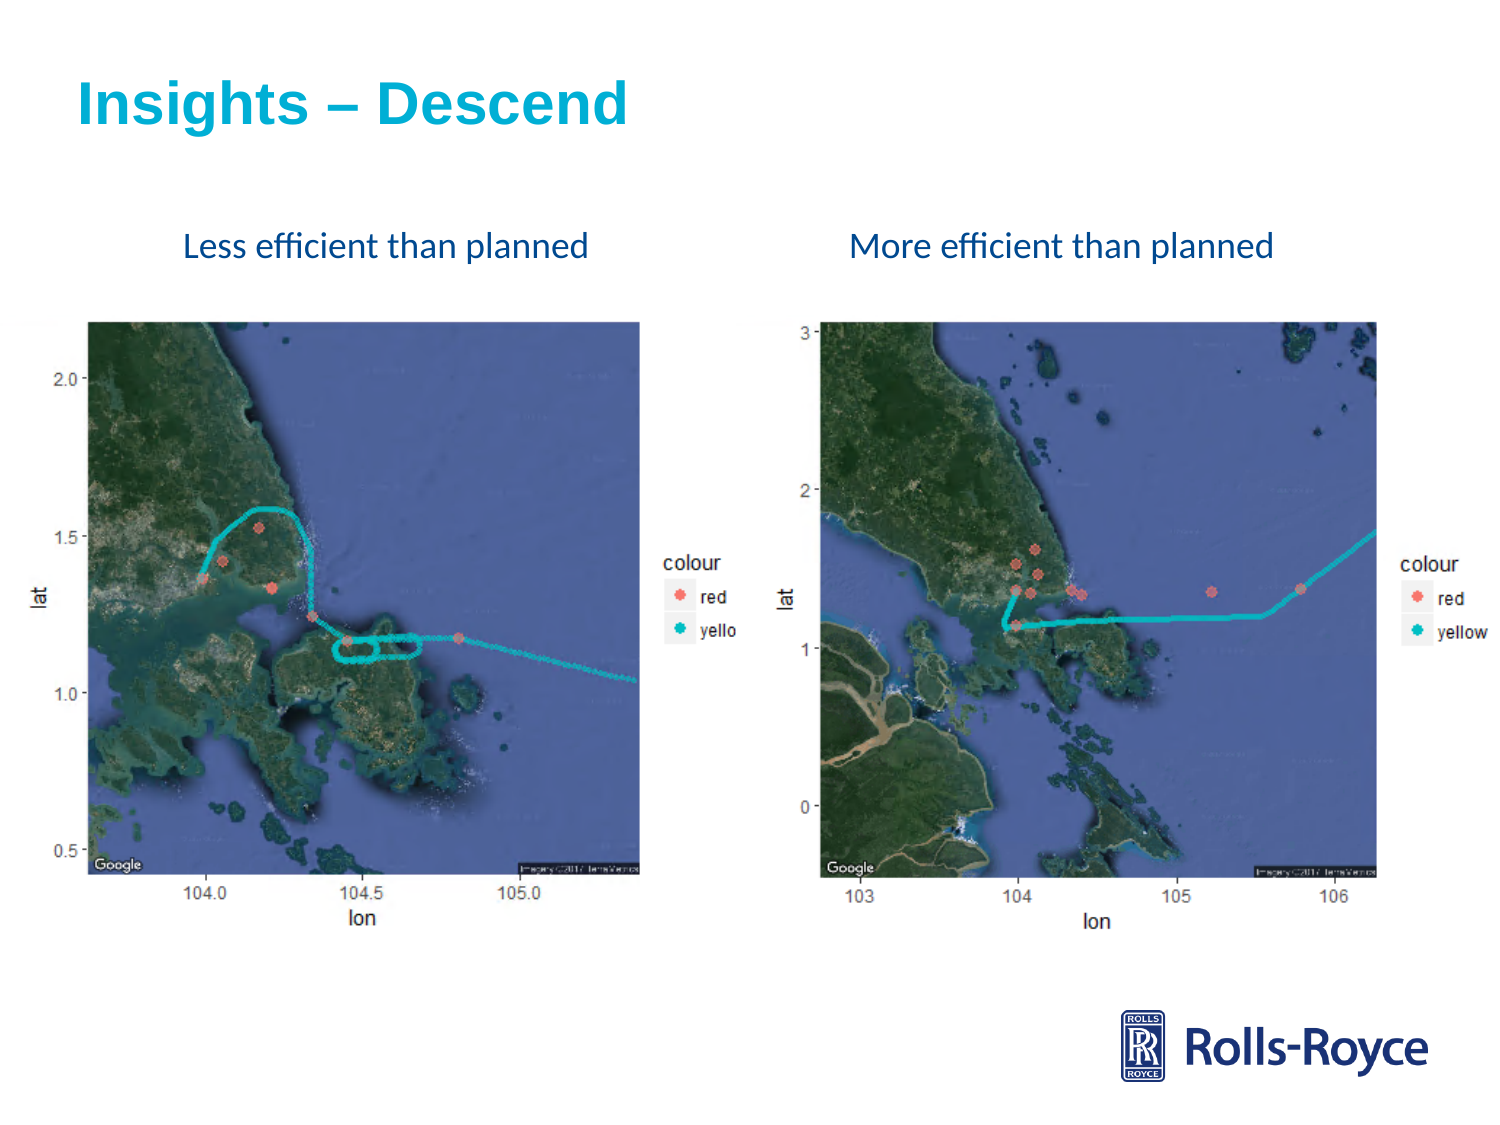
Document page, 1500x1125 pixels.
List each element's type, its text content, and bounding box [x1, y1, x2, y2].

title Insights – Descend [62, 60, 1437, 185]
text_box Less efficient than planned [168, 213, 606, 274]
text_box More efficient than planned [834, 213, 1291, 274]
picture [0, 315, 1498, 933]
picture [1121, 1010, 1428, 1082]
